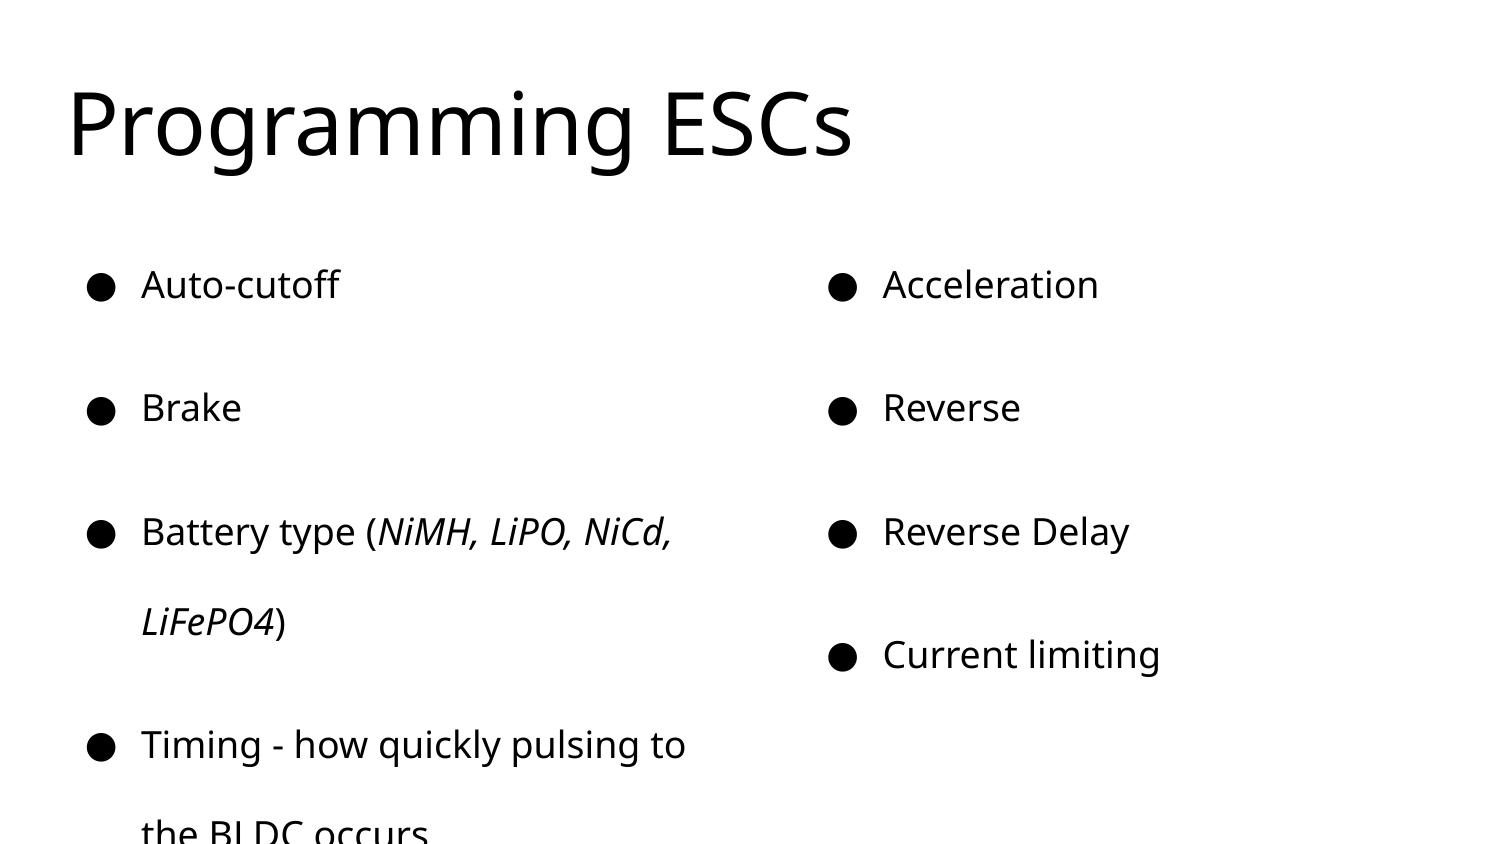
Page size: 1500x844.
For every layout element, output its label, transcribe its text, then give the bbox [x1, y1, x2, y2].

list Acceleration Reverse Reverse Delay Current limiting [792, 200, 1449, 752]
title Programming ESCs [51, 51, 1449, 189]
list Auto-cutoff Brake Battery type (NiMH, LiPO, NiCd, LiFePO4) Timing - how quickly pulsing to the BLDC occurs [51, 200, 708, 752]
